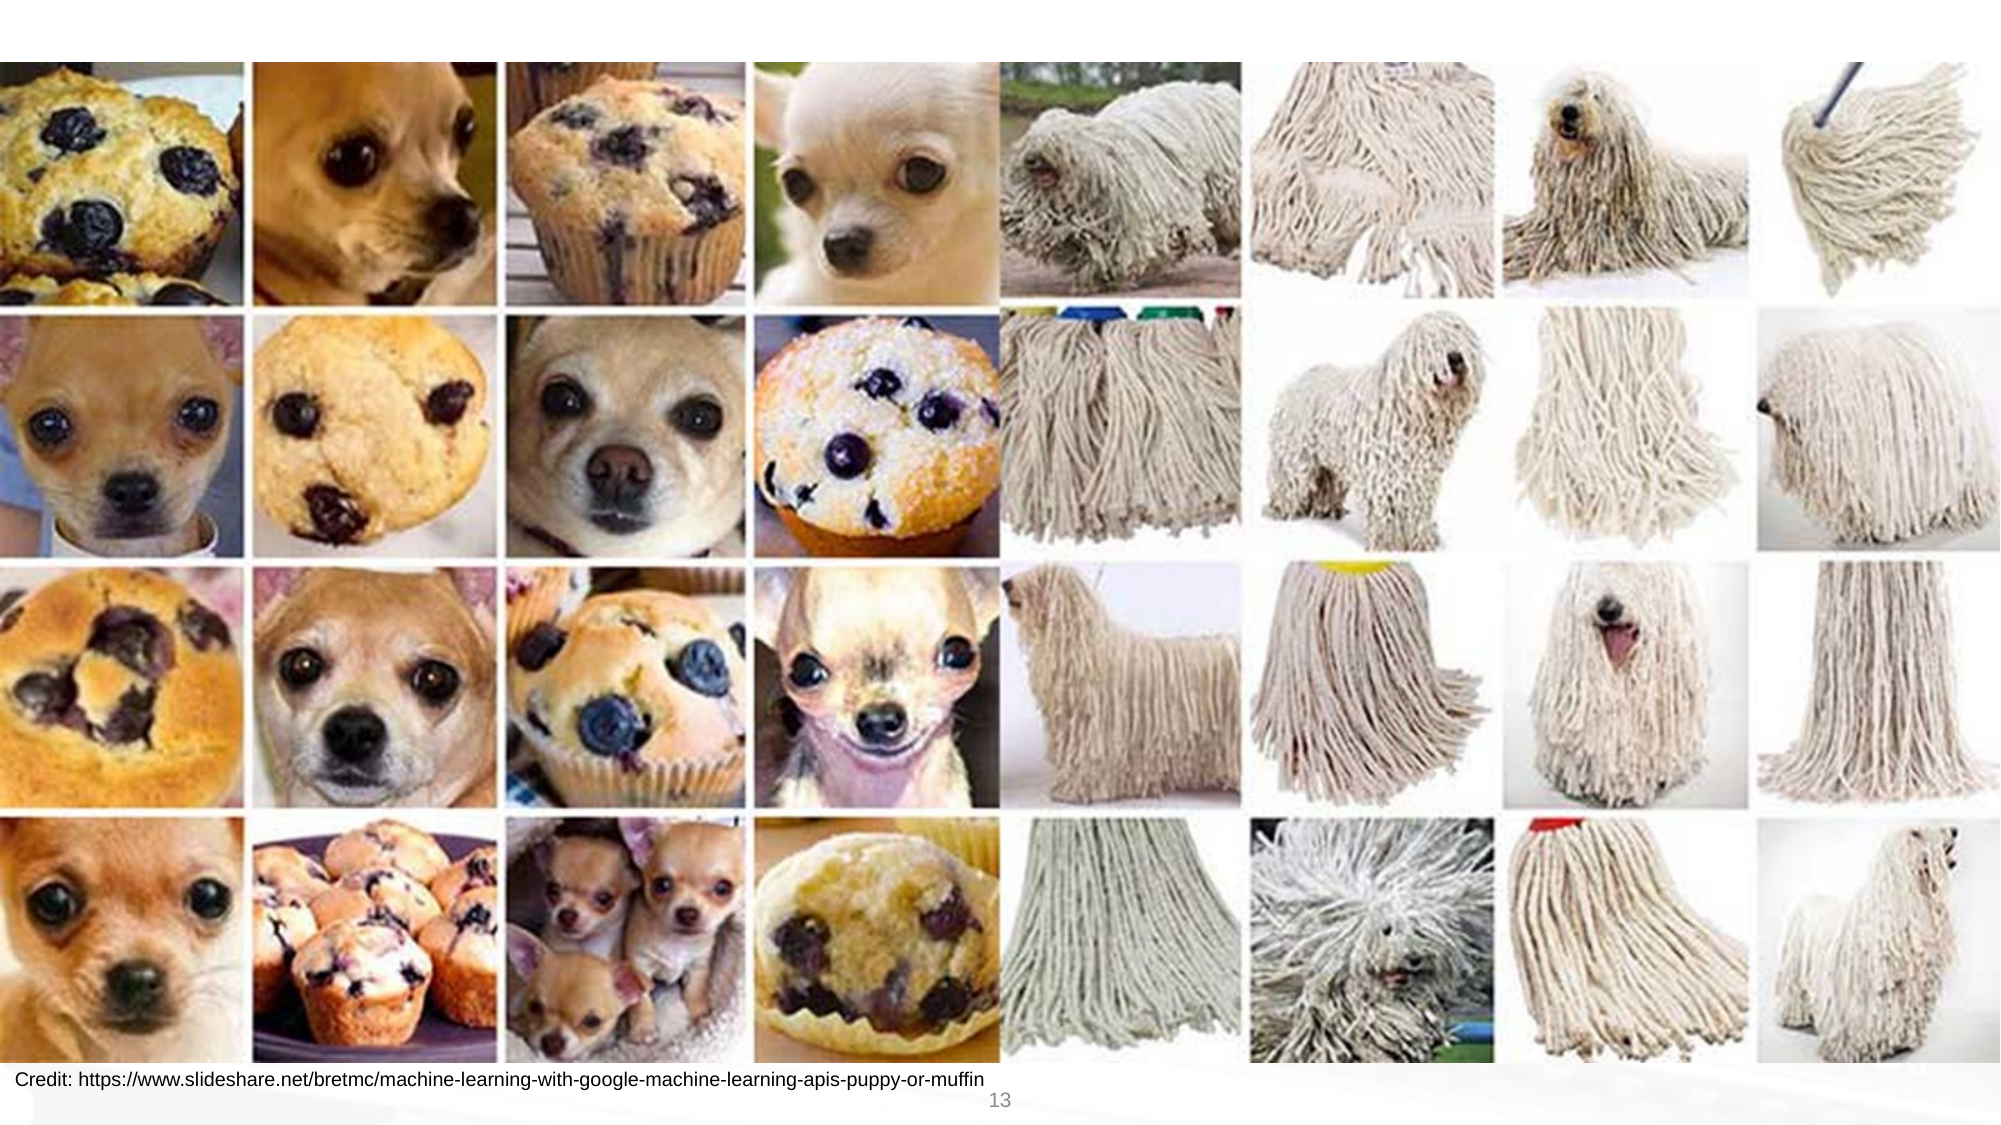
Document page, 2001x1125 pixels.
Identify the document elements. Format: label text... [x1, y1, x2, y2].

picture [0, 62, 2000, 1063]
text_box Credit: https://www.slideshare.net/bretmc/machine-learning-with-google-machine-learning-apis-puppy-or-muffin [0, 1063, 1355, 1098]
slide_number 13 [774, 1098, 1225, 1125]
